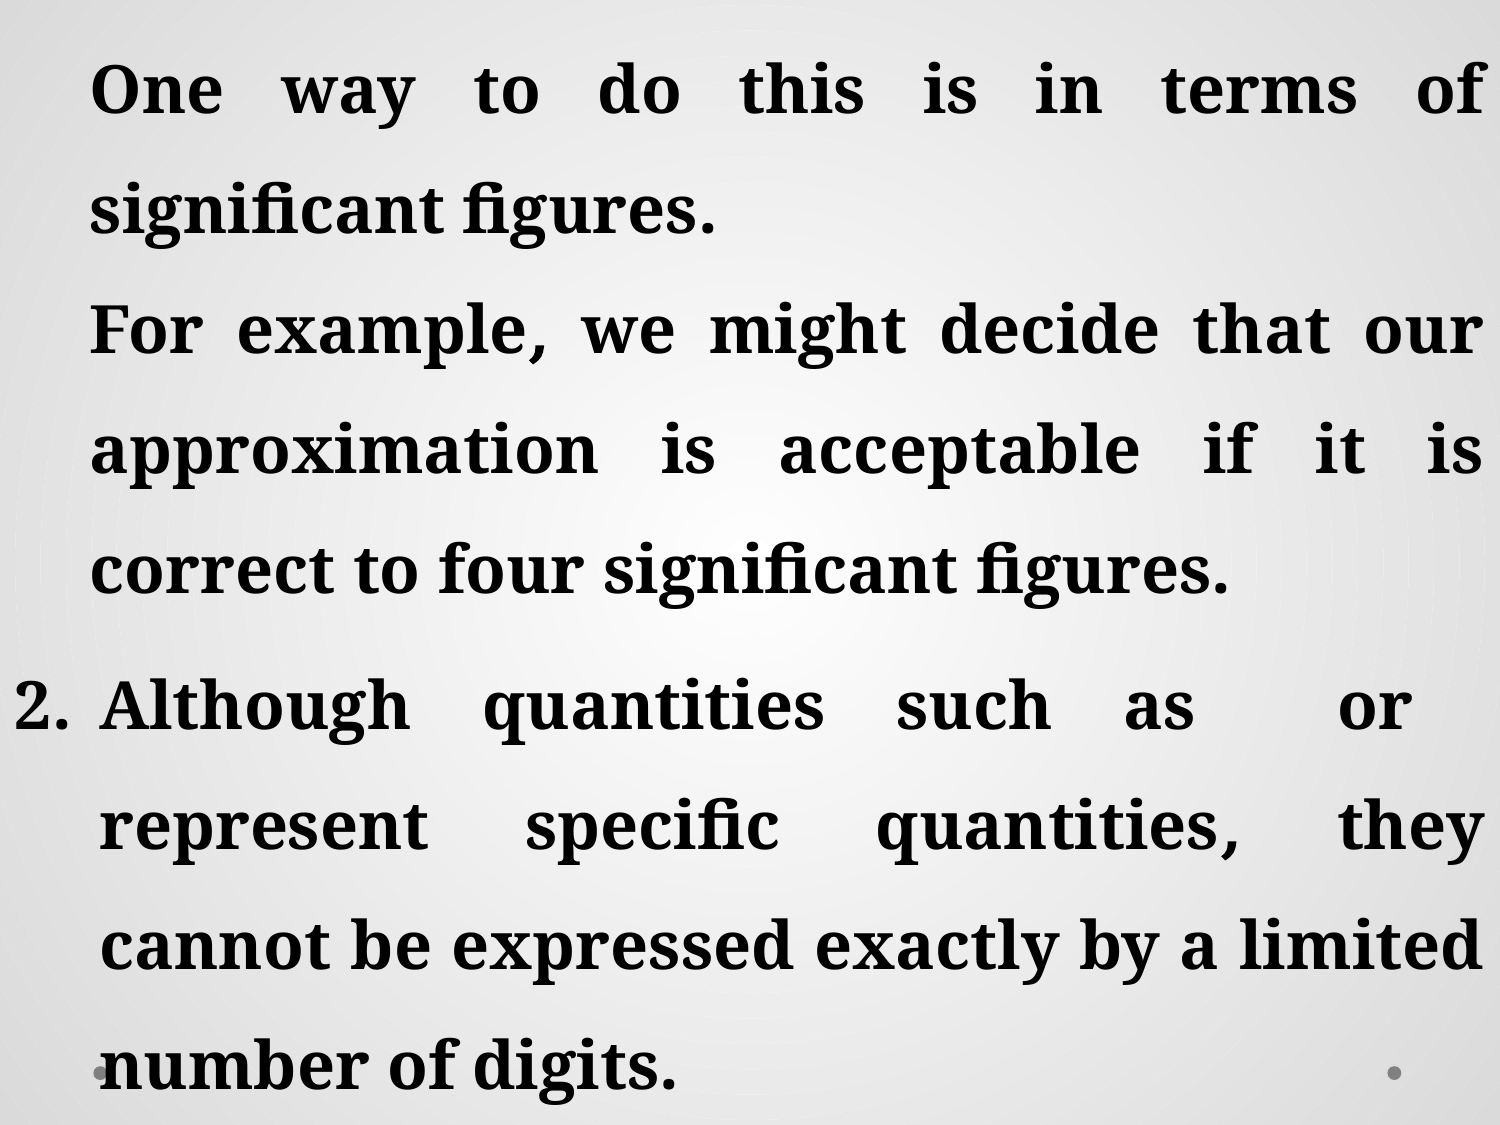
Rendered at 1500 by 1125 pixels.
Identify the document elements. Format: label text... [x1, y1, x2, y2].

text_box One way to do this is in terms of significant figures. For example, we might decide that our approximation is acceptable if it is correct to four significant figures. [0, 0, 1500, 615]
